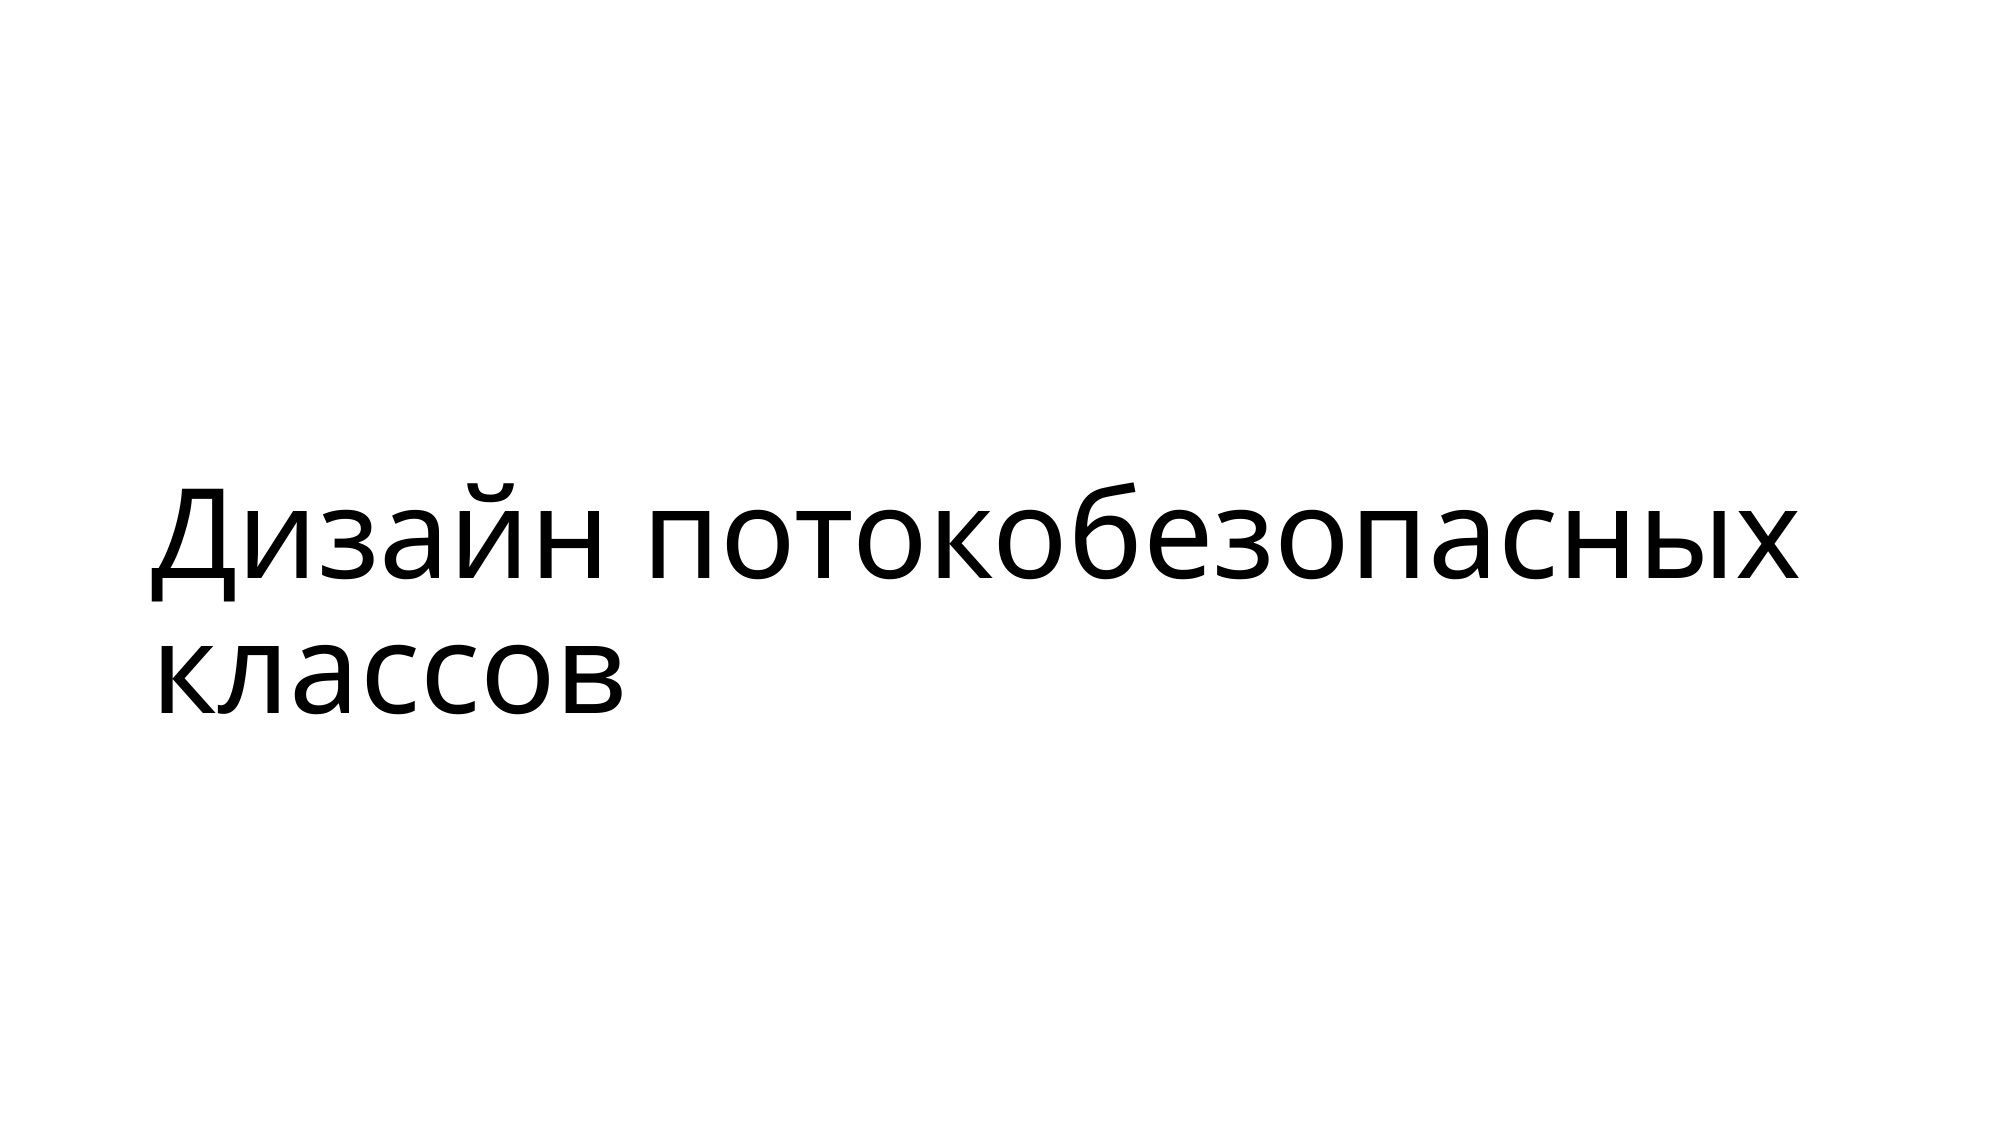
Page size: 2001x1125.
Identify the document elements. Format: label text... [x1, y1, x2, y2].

title Дизайн потокобезопасных классов [136, 280, 1862, 749]
